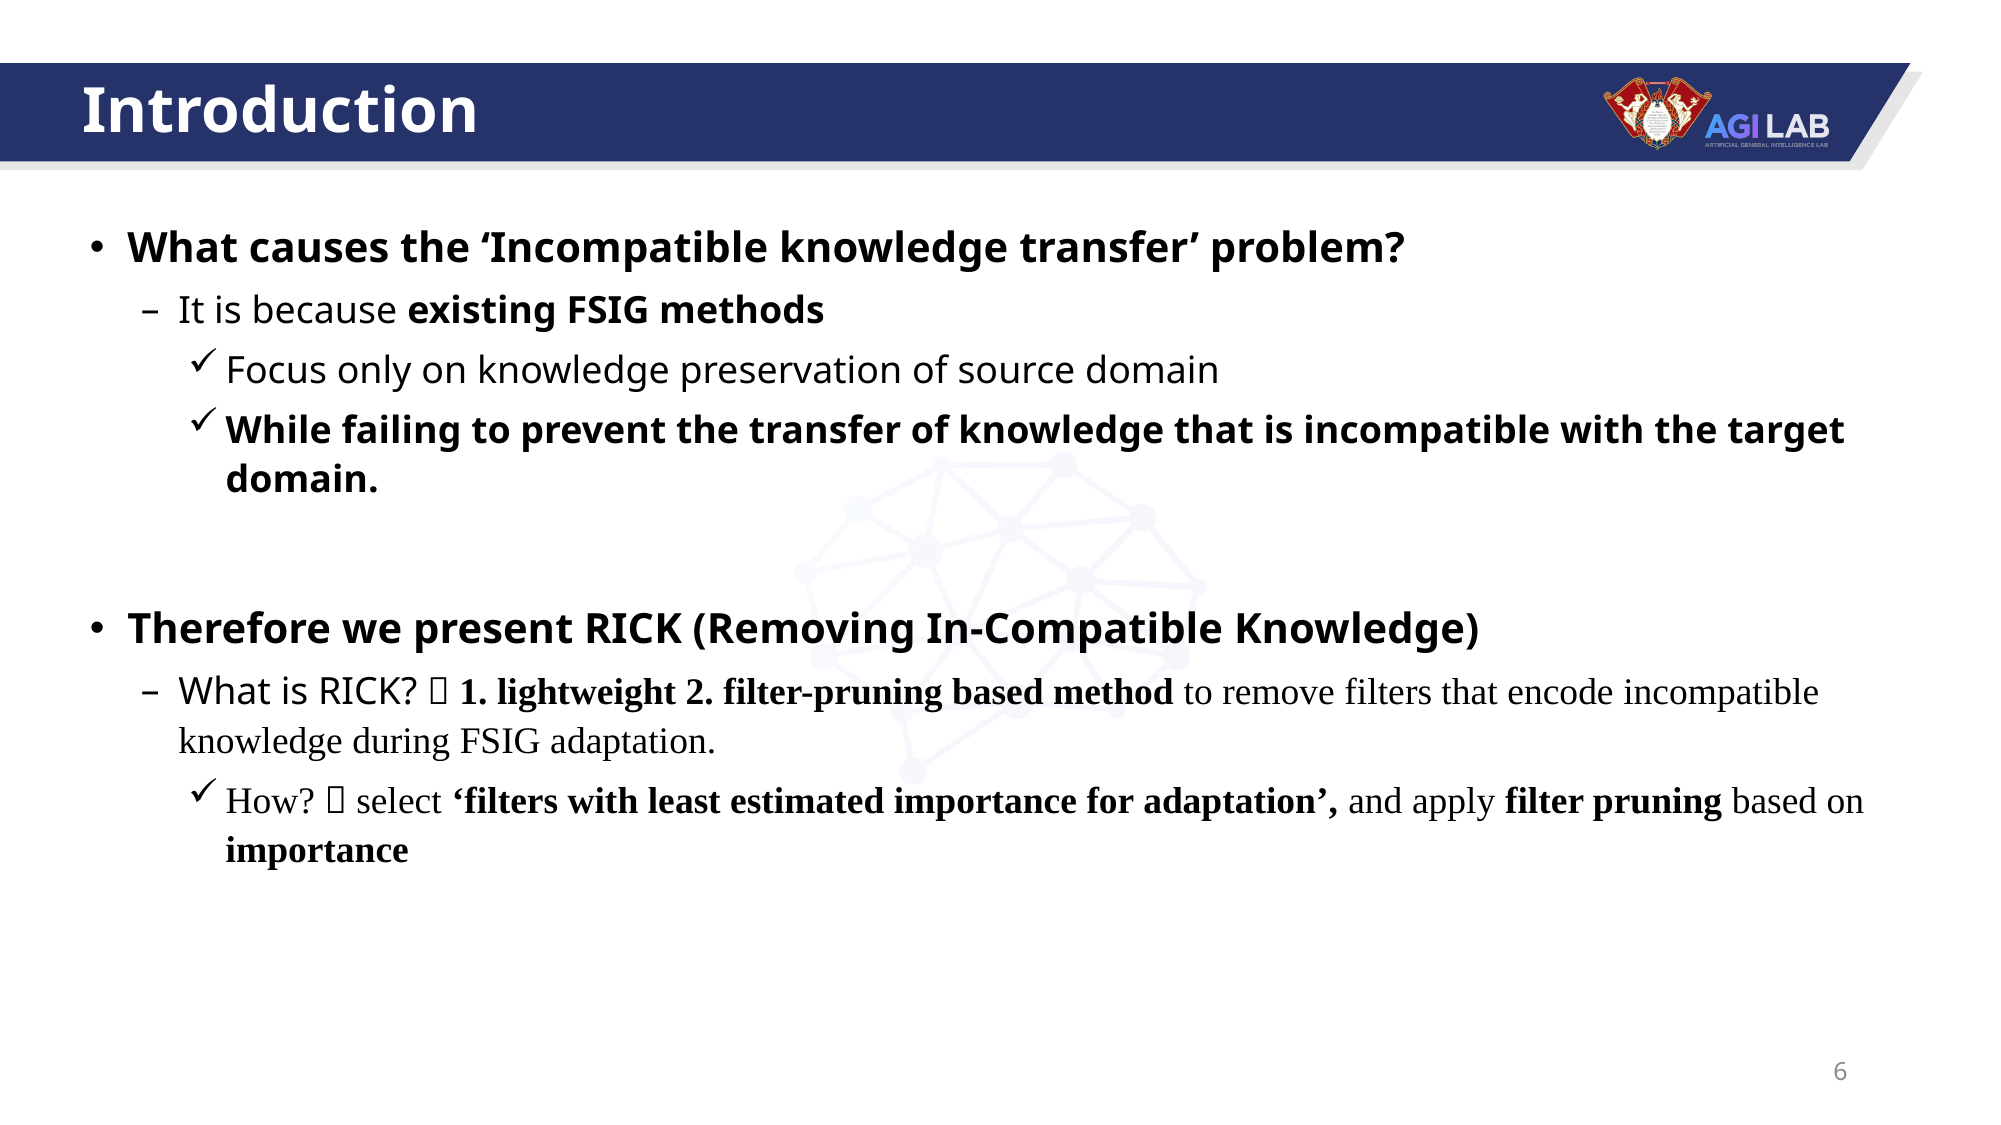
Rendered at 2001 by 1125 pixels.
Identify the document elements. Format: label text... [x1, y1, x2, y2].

slide_number 6 [1750, 1042, 1863, 1103]
picture [1597, 62, 1829, 167]
title Introduction [67, 74, 1203, 151]
list What causes the ‘Incompatible knowledge transfer’ problem? It is because existing FSIG methods Focus only on knowledge preservation of source domain While failing to prevent the transfer of knowledge that is incompatible with the target domain. Therefore we present RICK (Removing In-Compatible Knowledge) What is RICK?  1. lightweight 2. filter-pruning based method to remove filters that encode incompatible knowledge during FSIG adaptation. How?  select ‘filters with least estimated importance for adaptation’, and apply filter pruning based on importance [74, 208, 1926, 1027]
